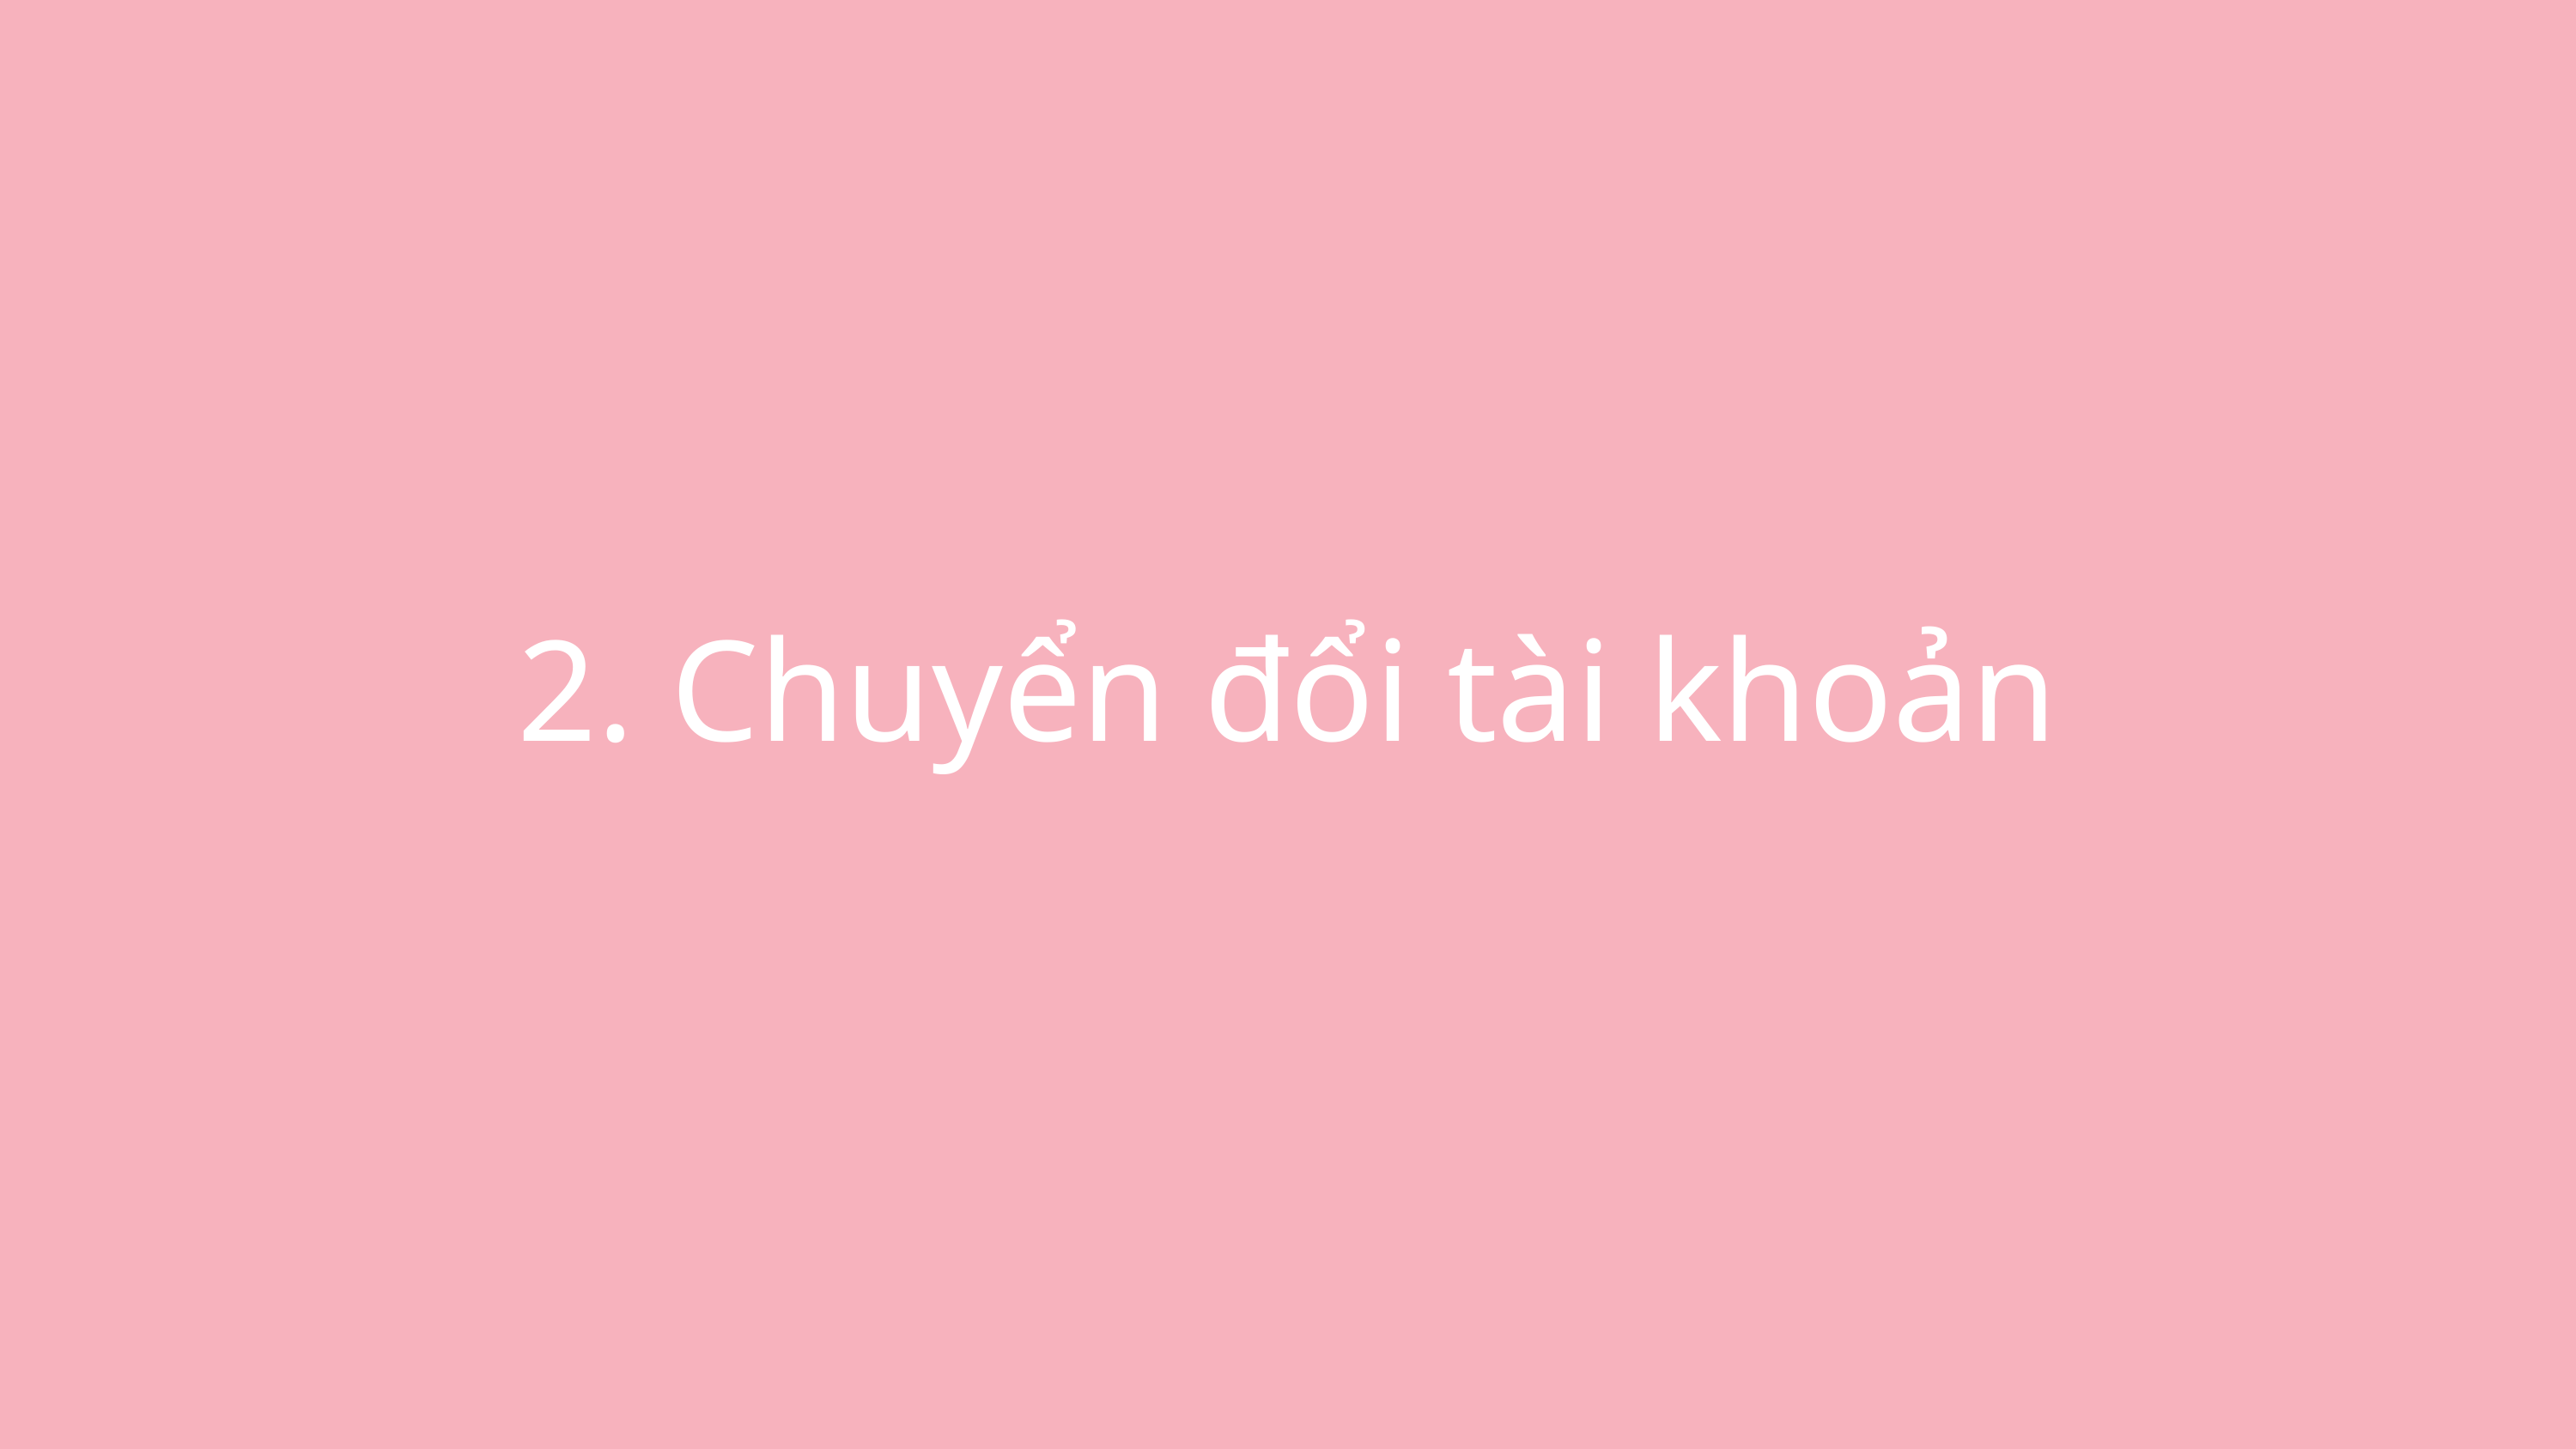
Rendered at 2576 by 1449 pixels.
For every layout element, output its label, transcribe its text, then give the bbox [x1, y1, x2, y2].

text_box 2. Chuyển đổi tài khoản [446, 573, 2129, 769]
